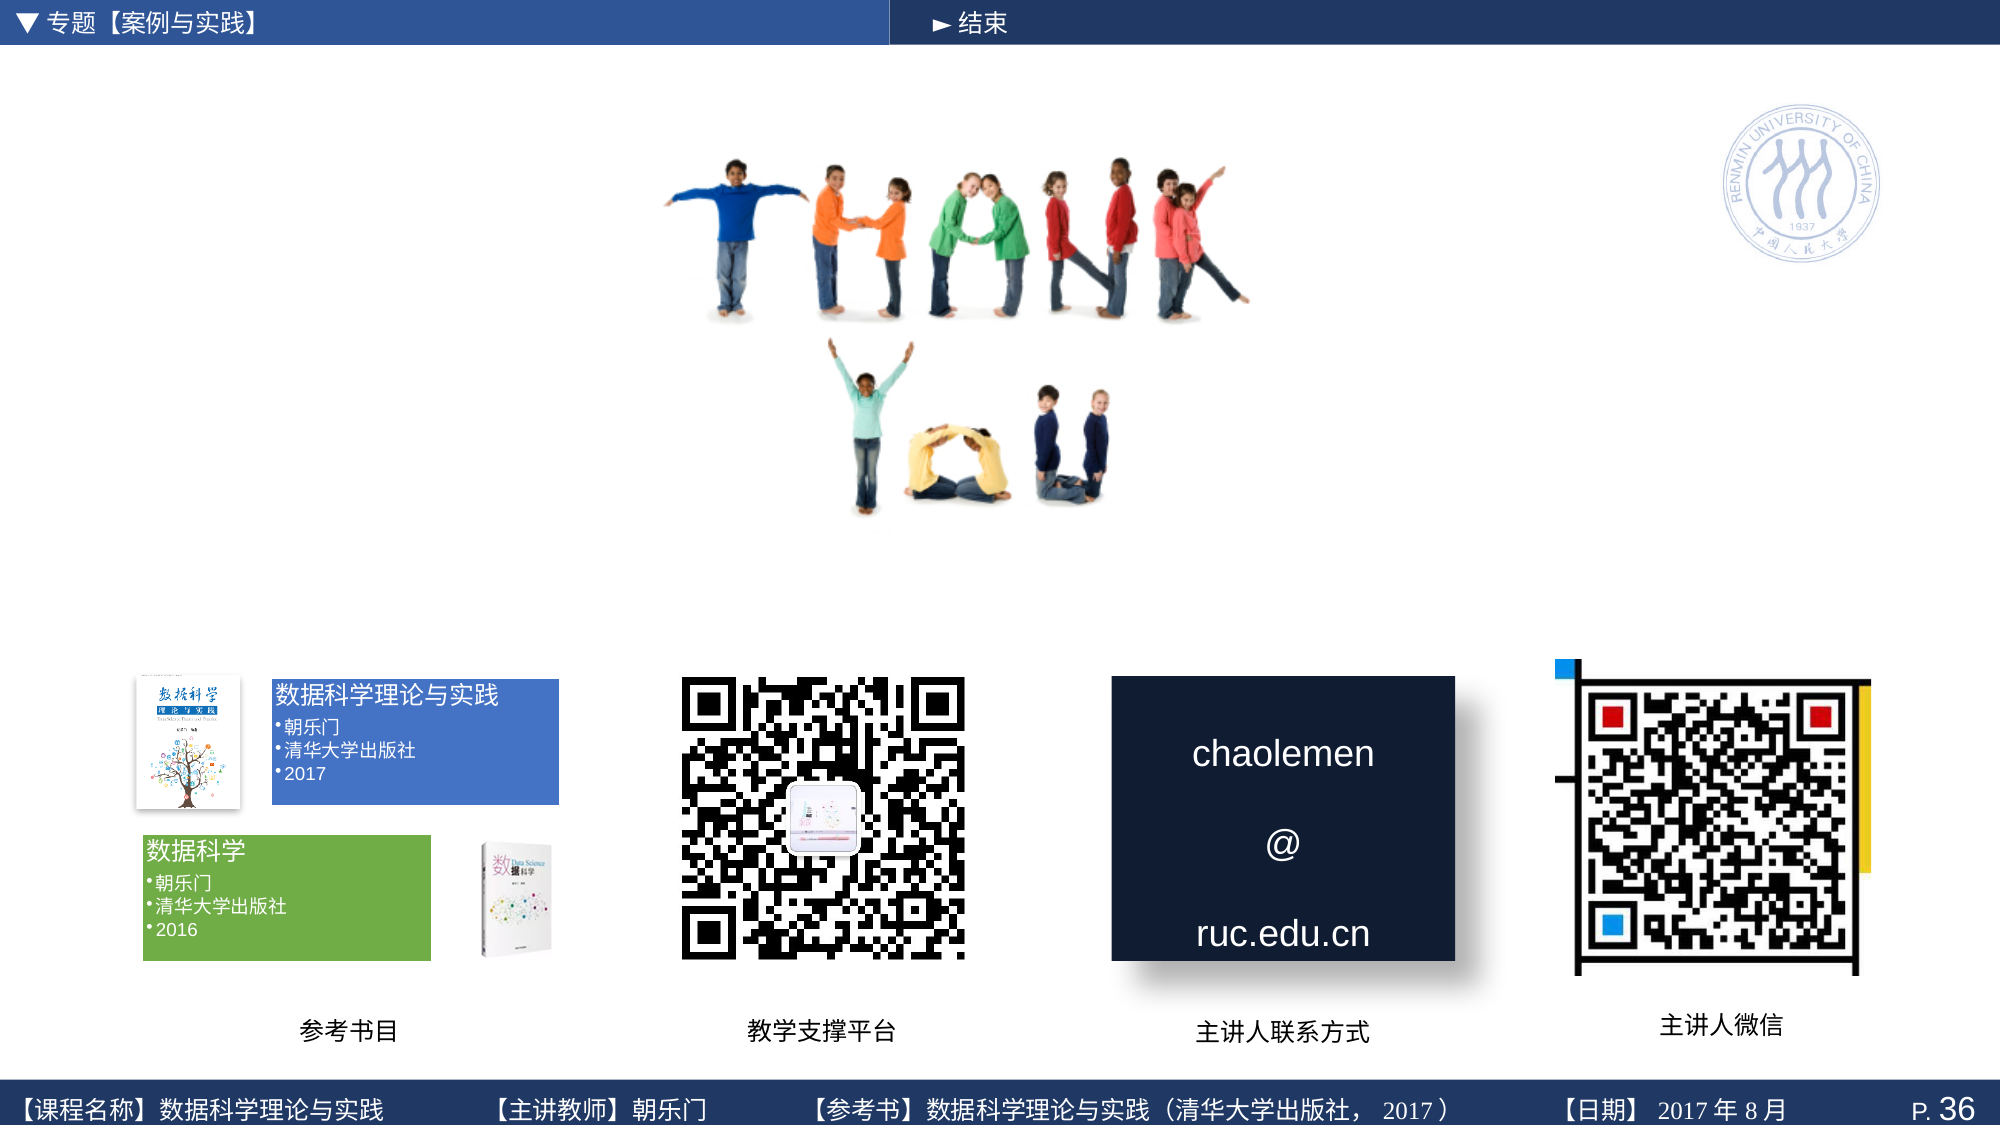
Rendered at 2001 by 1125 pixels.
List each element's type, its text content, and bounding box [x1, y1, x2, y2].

text_box chaolemen @ ruc.edu.cn [1108, 672, 1459, 965]
picture [1555, 659, 1872, 976]
picture [633, 113, 1284, 550]
text_box 主讲人联系方式 [1154, 1009, 1413, 1055]
list ►结束 [917, 0, 1493, 36]
text_box 主讲人微信 [1592, 1002, 1852, 1047]
picture [659, 654, 987, 982]
text_box 教学支撑平台 [659, 1008, 987, 1053]
list ▼专题【案例与实践】 [0, 0, 725, 43]
text_box 参考书目 [220, 1008, 480, 1053]
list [129, 640, 571, 1000]
